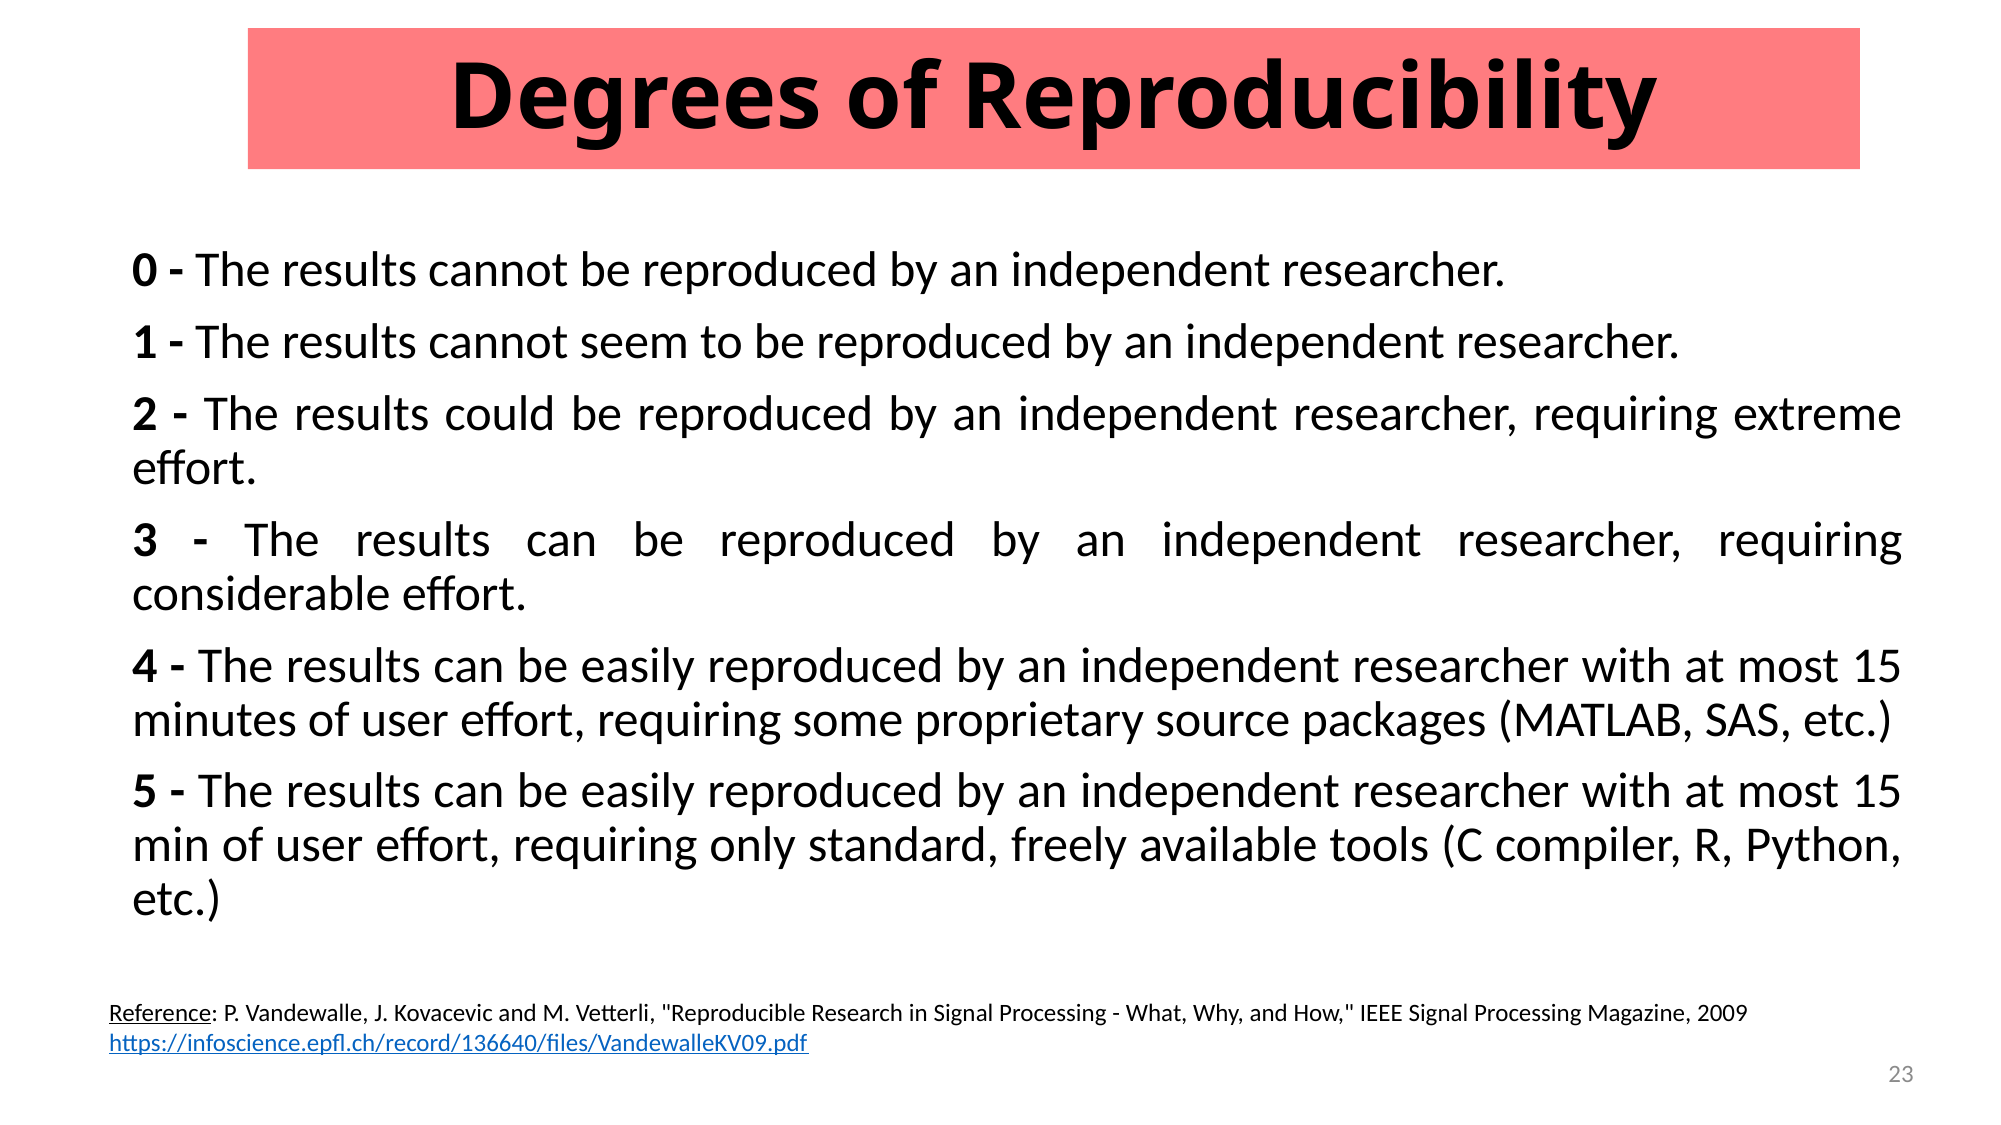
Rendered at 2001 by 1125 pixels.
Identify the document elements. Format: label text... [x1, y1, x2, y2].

text_box Reference: P. Vandewalle, J. Kovacevic and M. Vetterli, "Reproducible Research in Signal Processing - What, Why, and How," IEEE Signal Processing Magazine, 2009 https://infoscience.epfl.ch/record/136640/files/VandewalleKV09.pdf [94, 988, 1804, 1094]
slide_number 23 [1478, 1042, 1929, 1103]
title Degrees of Reproducibility [247, 28, 1860, 170]
list 0 - The results cannot be reproduced by an independent researcher. 1 - The results cannot seem to be reproduced by an independent researcher. 2 - The results could be reproduced by an independent researcher, requiring extreme effort. 3 - The results can be reproduced by an independent researcher, requiring considerable effort. 4 - The results can be easily reproduced by an independent researcher with at most 15 minutes of user effort, requiring some proprietary source packages (MATLAB, SAS, etc.) 5 - The results can be easily reproduced by an independent researcher with at most 15 min of user effort, requiring only standard, freely available tools (C compiler, R, Python, etc.) [117, 235, 1919, 950]
